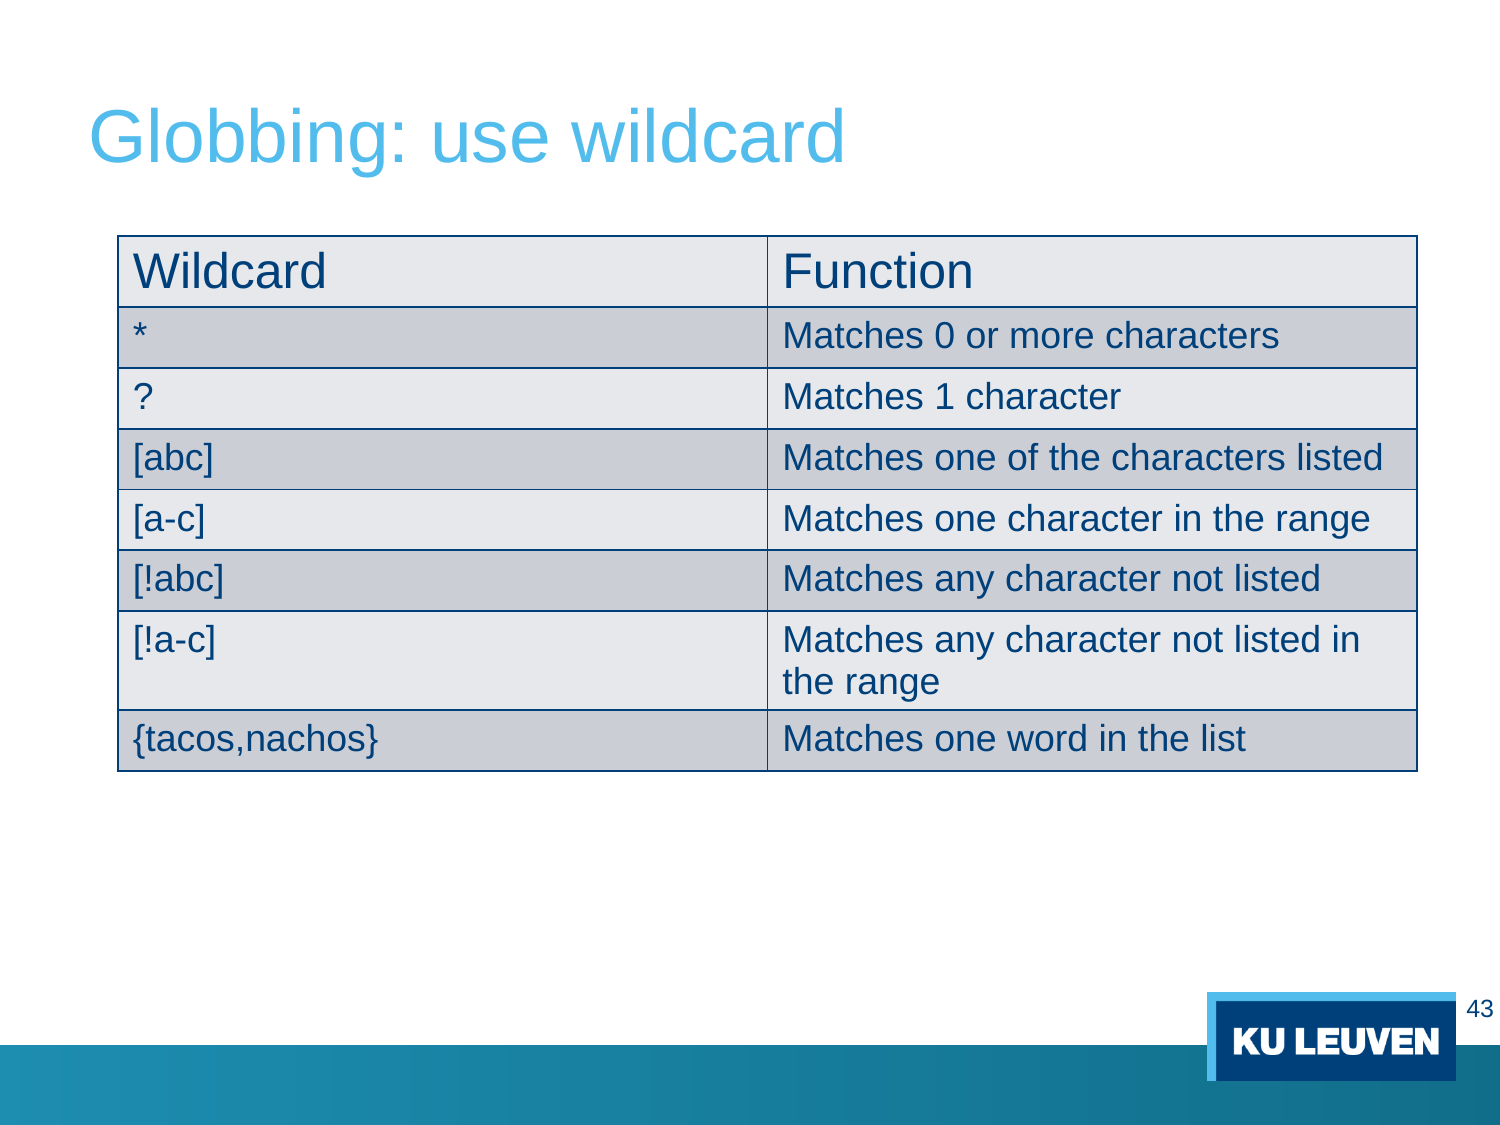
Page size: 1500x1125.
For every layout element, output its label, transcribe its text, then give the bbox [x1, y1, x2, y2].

table_cell [abc] [119, 430, 767, 489]
table_cell Matches 0 or more characters [768, 308, 1416, 367]
table_cell * [119, 308, 767, 367]
table_cell Matches any character not listed in the range [768, 612, 1416, 709]
table_cell Matches one character in the range [768, 490, 1416, 549]
table_cell ? [119, 369, 767, 428]
slide_number 43 [1340, 992, 1495, 1040]
table_header Wildcard [119, 237, 767, 306]
picture [1207, 992, 1456, 1081]
table_cell [!a-c] [119, 612, 767, 709]
table_cell Matches 1 character [768, 369, 1416, 428]
table_cell [!abc] [119, 551, 767, 610]
title Globbing: use wildcard [88, 29, 1456, 178]
table_cell Matches one word in the list [768, 711, 1416, 770]
table_header Function [768, 237, 1416, 306]
table_cell {tacos,nachos} [119, 711, 767, 770]
table_cell Matches one of the characters listed [768, 430, 1416, 489]
table_cell [a-c] [119, 490, 767, 549]
table_cell Matches any character not listed [768, 551, 1416, 610]
